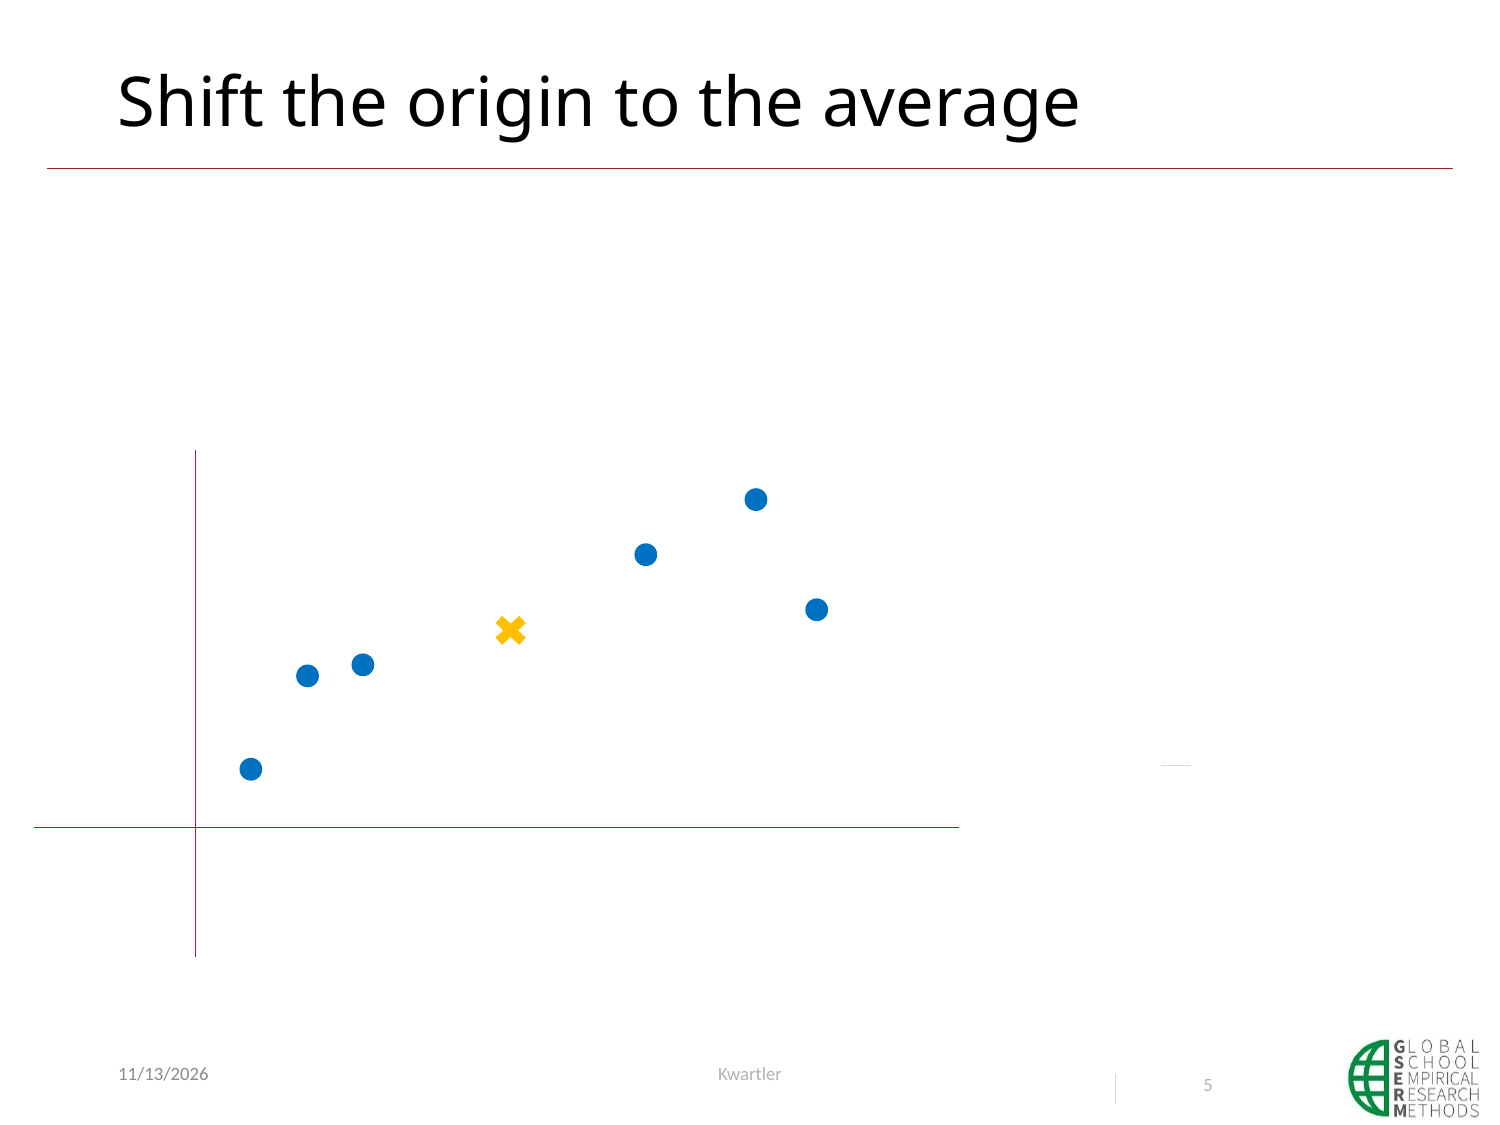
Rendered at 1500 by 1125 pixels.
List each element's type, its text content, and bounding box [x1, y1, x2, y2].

slide_number 5 [1188, 1042, 1330, 1103]
title Shift the origin to the average [103, 59, 1397, 157]
footer Kwartler [496, 1042, 1004, 1103]
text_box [34, 449, 959, 957]
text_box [239, 488, 829, 781]
picture [1342, 1031, 1500, 1120]
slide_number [103, 1042, 441, 1103]
